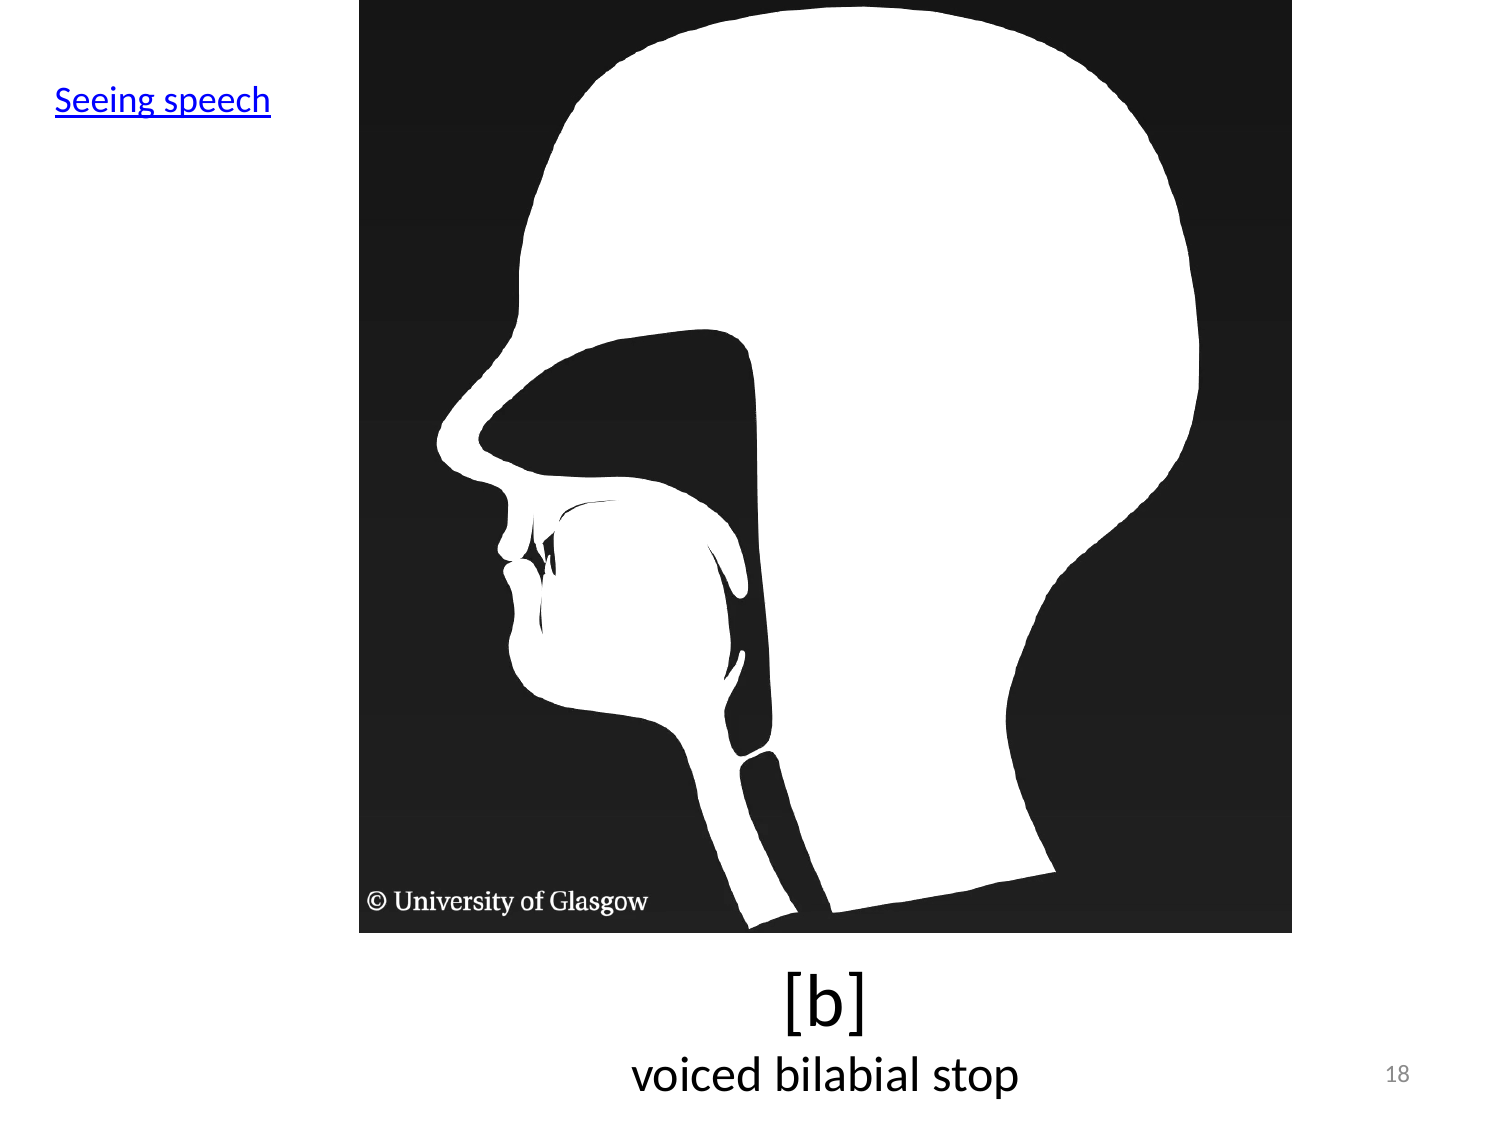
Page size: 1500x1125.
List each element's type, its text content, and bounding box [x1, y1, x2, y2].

text_box [b] voiced bilabial stop [551, 943, 1100, 1109]
slide_number 18 [1074, 1042, 1425, 1103]
text_box Seeing speech [39, 67, 353, 128]
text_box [358, 0, 1293, 934]
